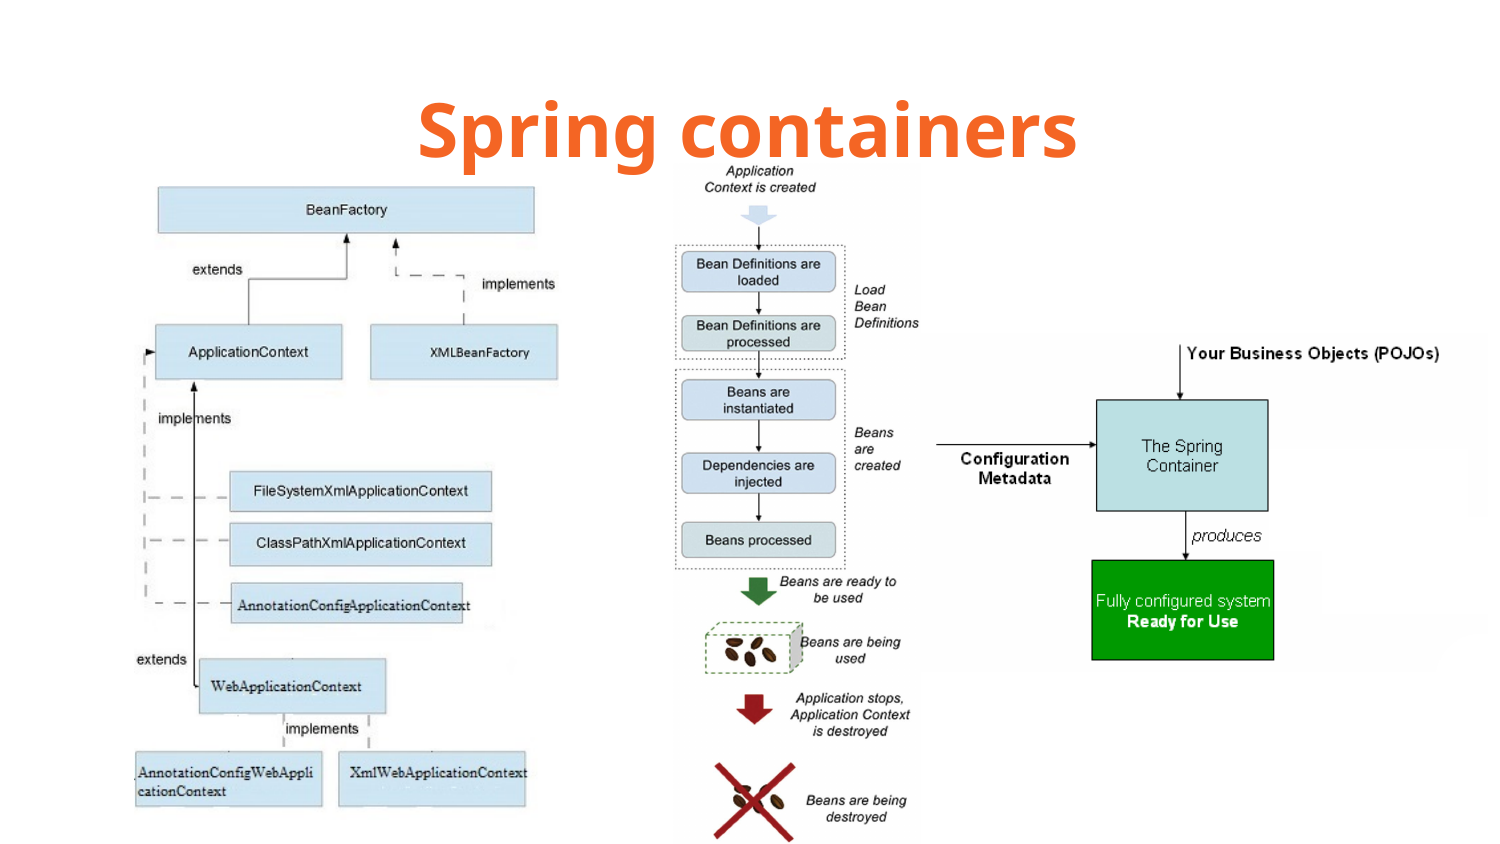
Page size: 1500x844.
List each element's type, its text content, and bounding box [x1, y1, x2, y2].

title Spring containers [49, 67, 1448, 173]
picture [673, 163, 1488, 844]
picture [133, 185, 580, 820]
